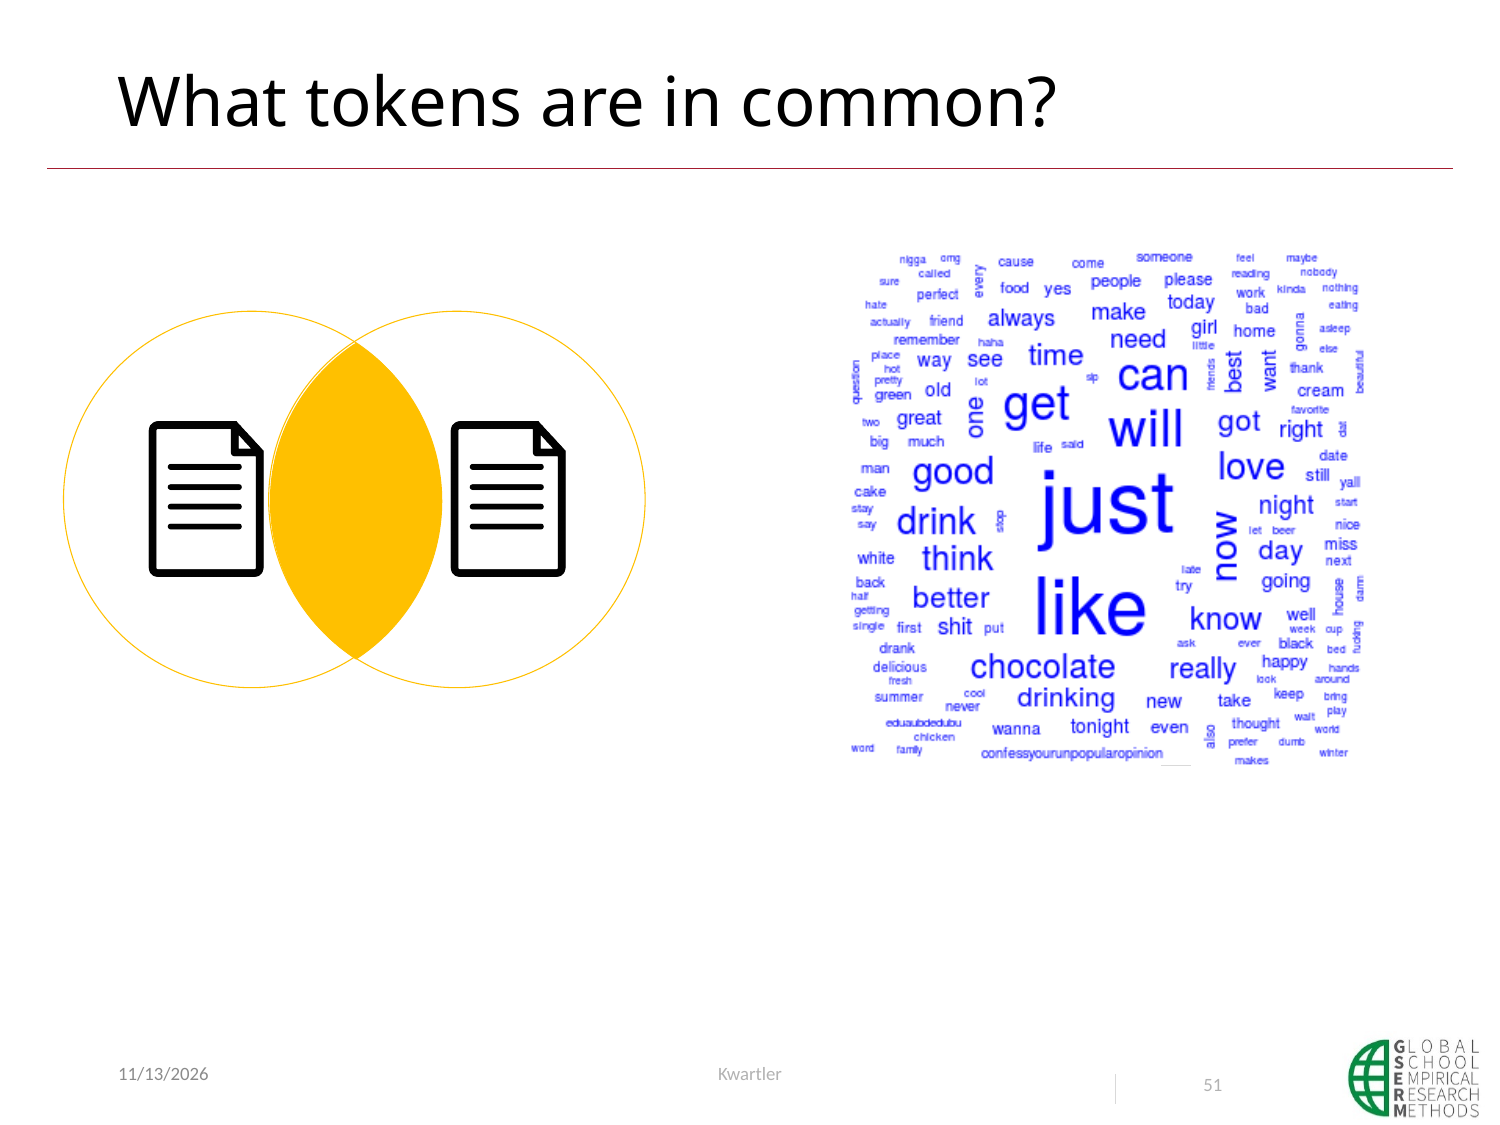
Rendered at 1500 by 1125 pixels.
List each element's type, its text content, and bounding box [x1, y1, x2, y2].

picture [128, 421, 284, 577]
picture [430, 421, 586, 577]
text_box [284, 310, 646, 689]
text_box [62, 310, 354, 689]
footer Kwartler [496, 1042, 1004, 1103]
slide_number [103, 1042, 441, 1103]
picture [833, 240, 1381, 774]
title What tokens are in common? [103, 59, 1397, 157]
text_box [284, 342, 430, 660]
picture [1342, 1031, 1500, 1120]
slide_number 51 [1188, 1042, 1330, 1103]
